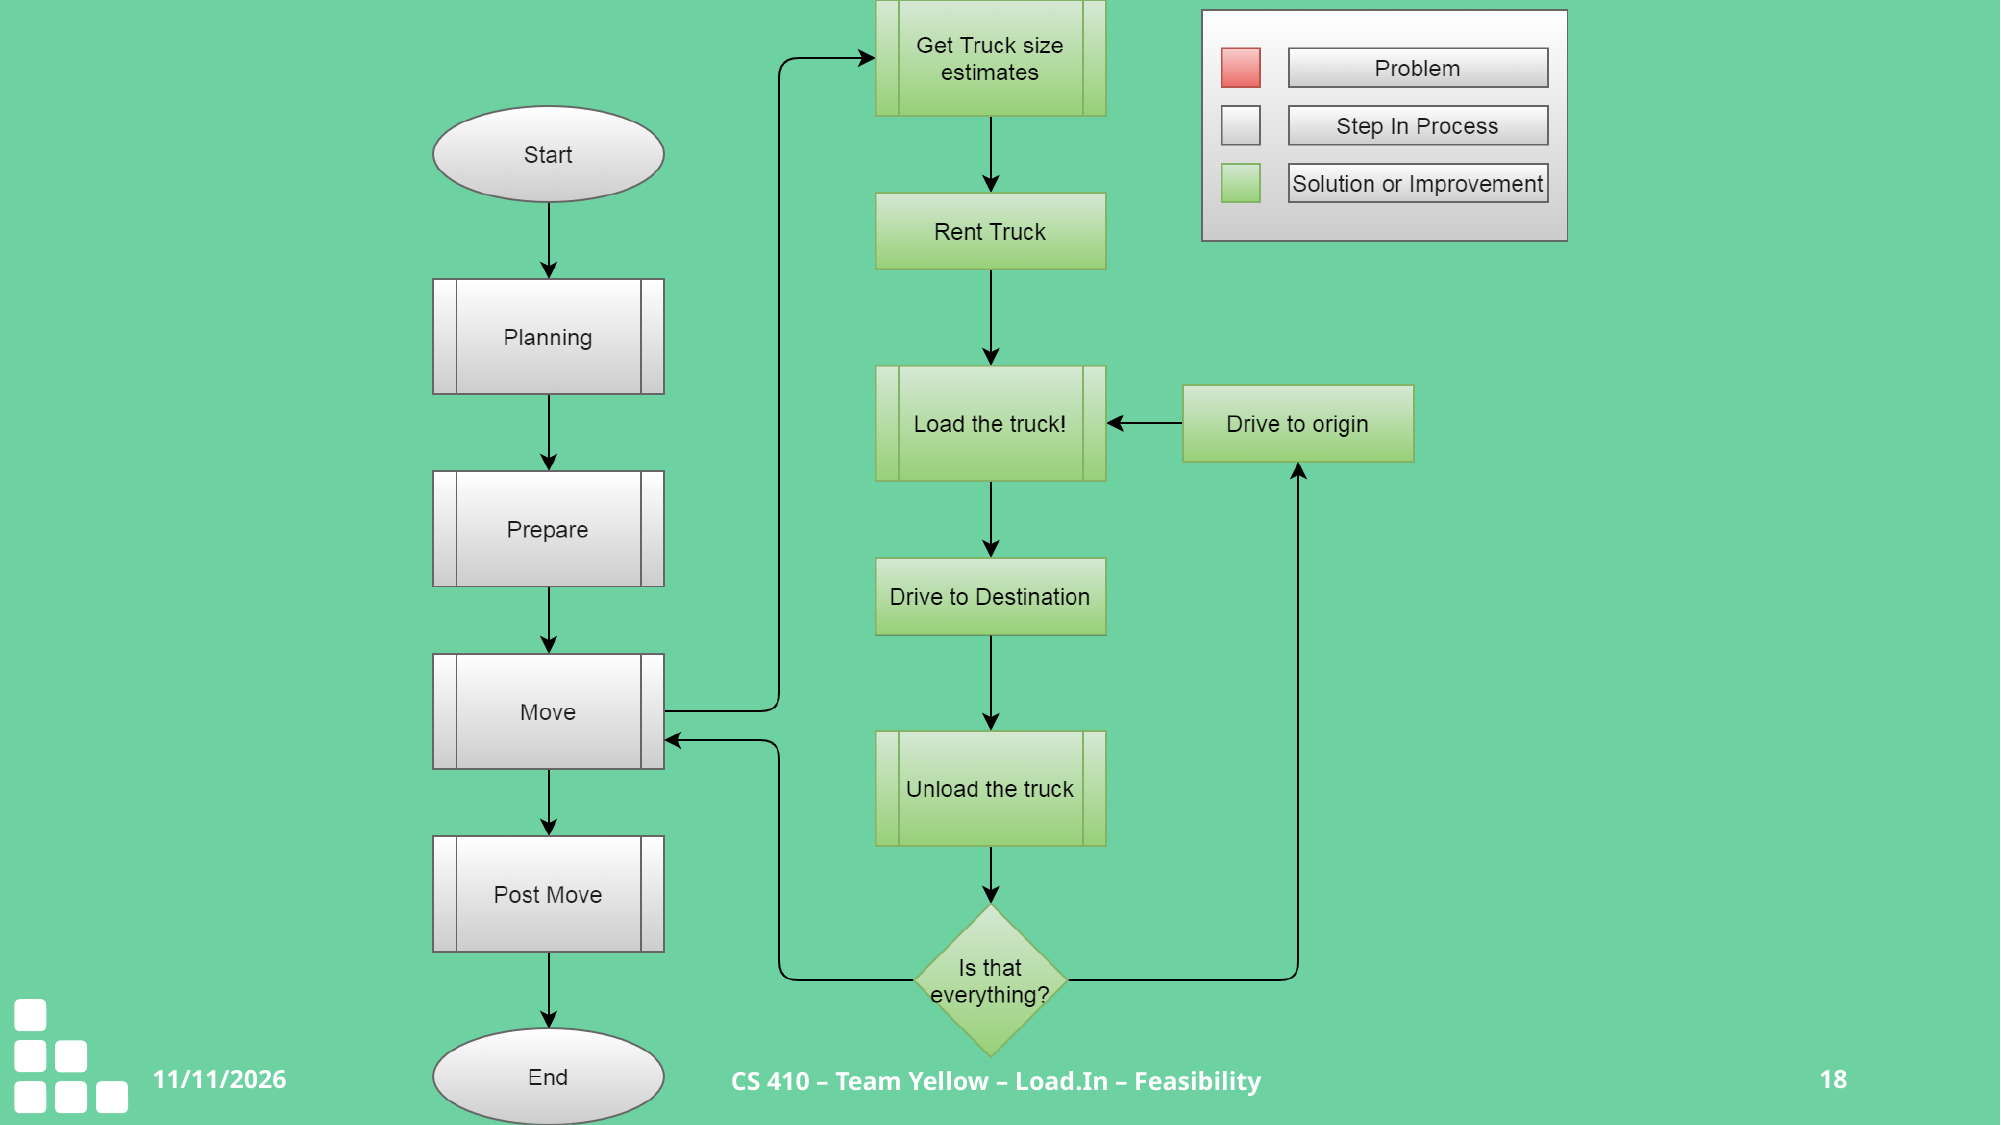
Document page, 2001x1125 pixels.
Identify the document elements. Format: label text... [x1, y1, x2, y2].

text_box 10/12/2020 [137, 1035, 427, 1125]
picture [432, 0, 1568, 1125]
text_box 18 [1572, 1035, 1863, 1125]
